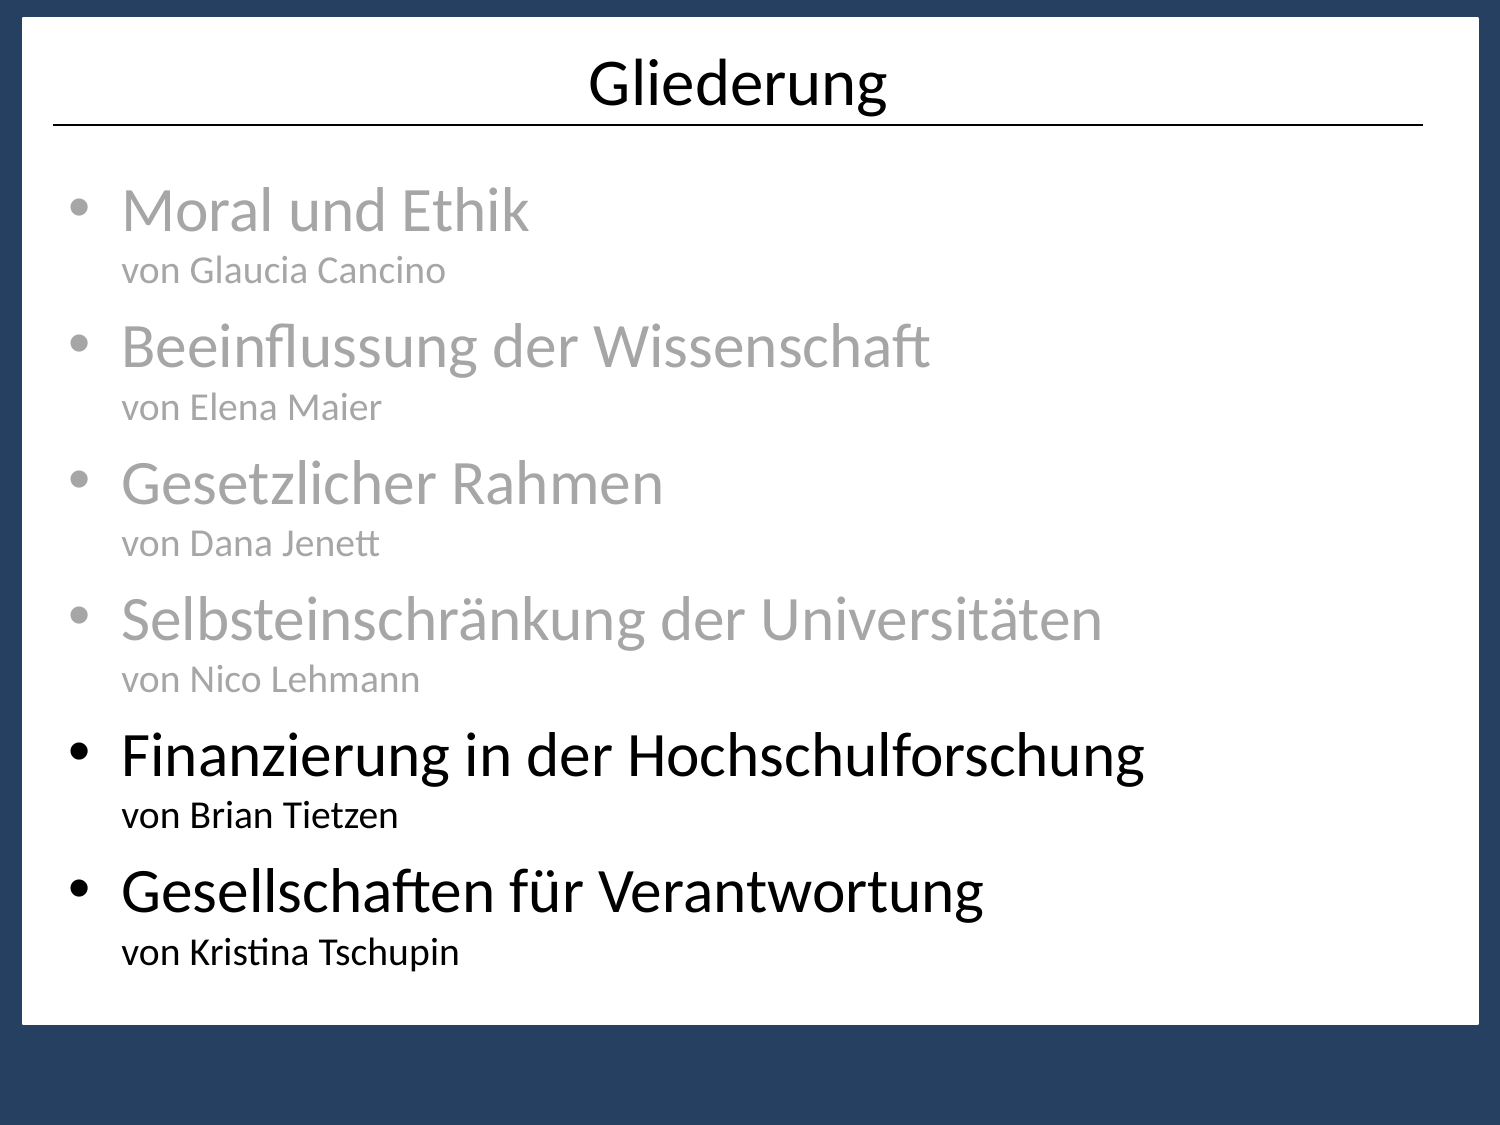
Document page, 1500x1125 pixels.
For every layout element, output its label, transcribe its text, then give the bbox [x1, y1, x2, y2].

title Gliederung [53, 30, 1425, 127]
list Moral und Ethik von Glaucia Cancino Beeinflussung der Wissenschaft von Elena Maier Gesetzlicher Rahmen von Dana Jenett Selbsteinschränkung der Universitäten von Nico Lehmann Finanzierung in der Hochschulforschung von Brian Tietzen Gesellschaften für Verantwortung von Kristina Tschupin [53, 160, 1425, 988]
